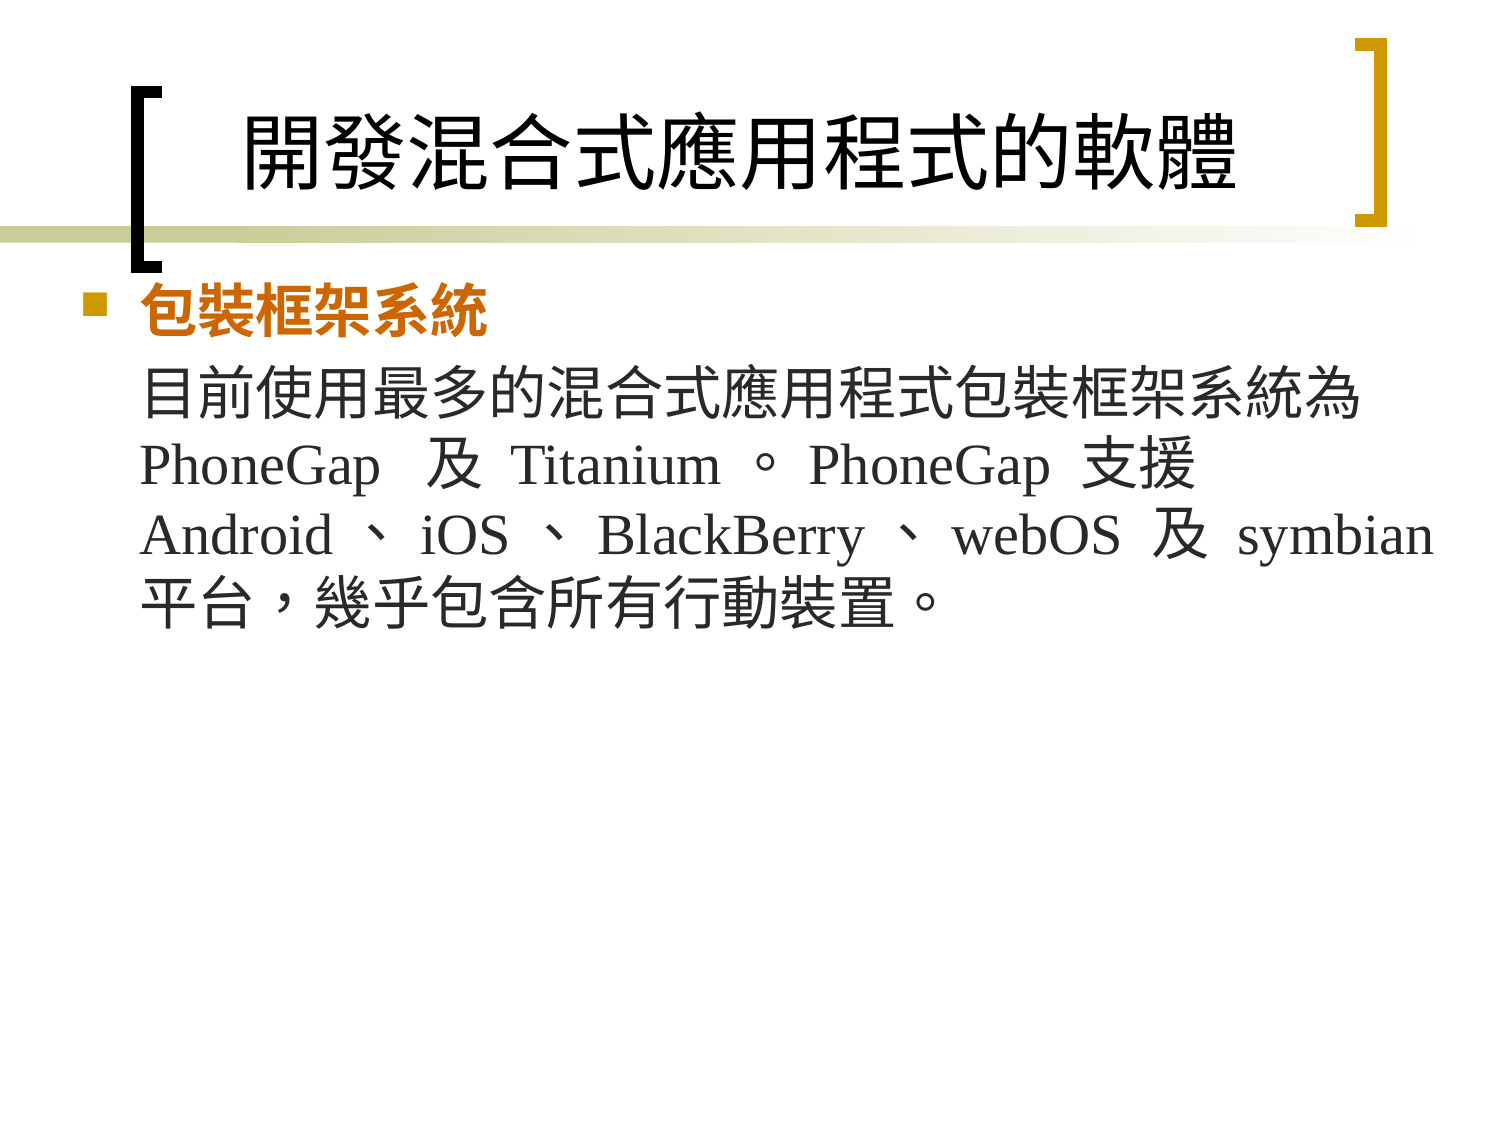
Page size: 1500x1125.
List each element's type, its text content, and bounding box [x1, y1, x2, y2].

title 開發混合式應用程式的軟體 [152, 15, 1328, 208]
list 包裝框架系統 目前使用最多的混合式應用程式包裝框架系統為 PhoneGap 及 Titanium。PhoneGap 支援 Android、iOS、BlackBerry、webOS 及 symbian 平台，幾乎包含所有行動裝置。 [64, 267, 1459, 1012]
